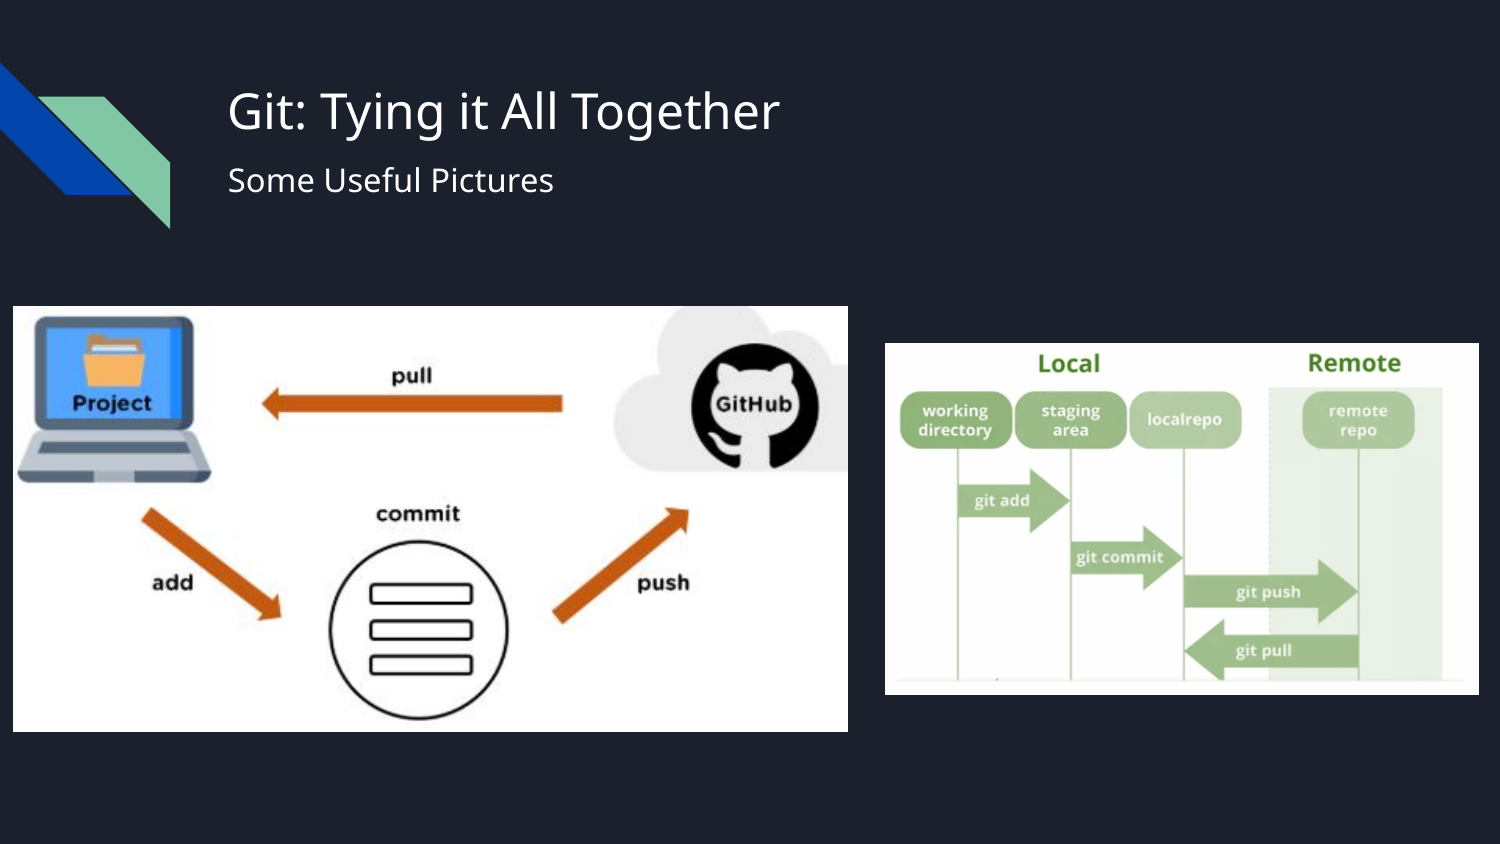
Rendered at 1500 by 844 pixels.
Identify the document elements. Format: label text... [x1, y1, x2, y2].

picture [12, 306, 848, 732]
picture [885, 343, 1479, 695]
title Git: Tying it All Together Some Useful Pictures [212, 64, 1368, 215]
